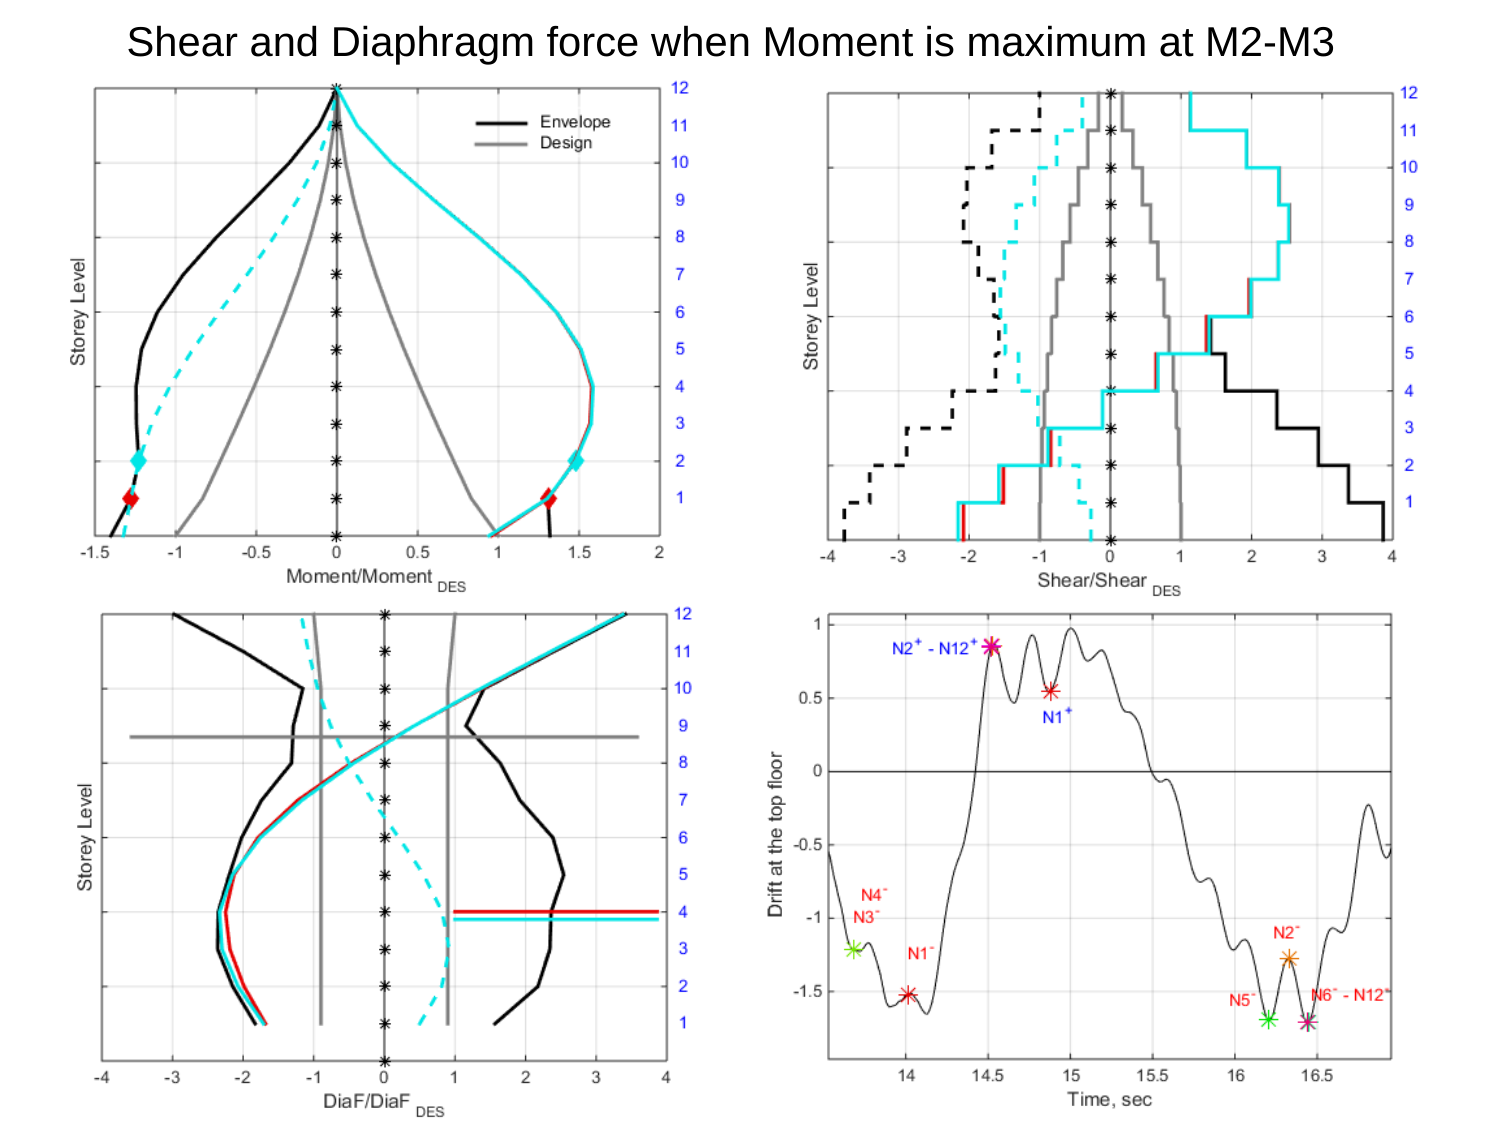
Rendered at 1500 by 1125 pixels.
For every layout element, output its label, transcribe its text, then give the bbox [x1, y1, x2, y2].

title Shear and Diaphragm force when Moment is maximum at M2-M3 [99, 4, 1363, 75]
picture [0, 48, 1462, 1122]
